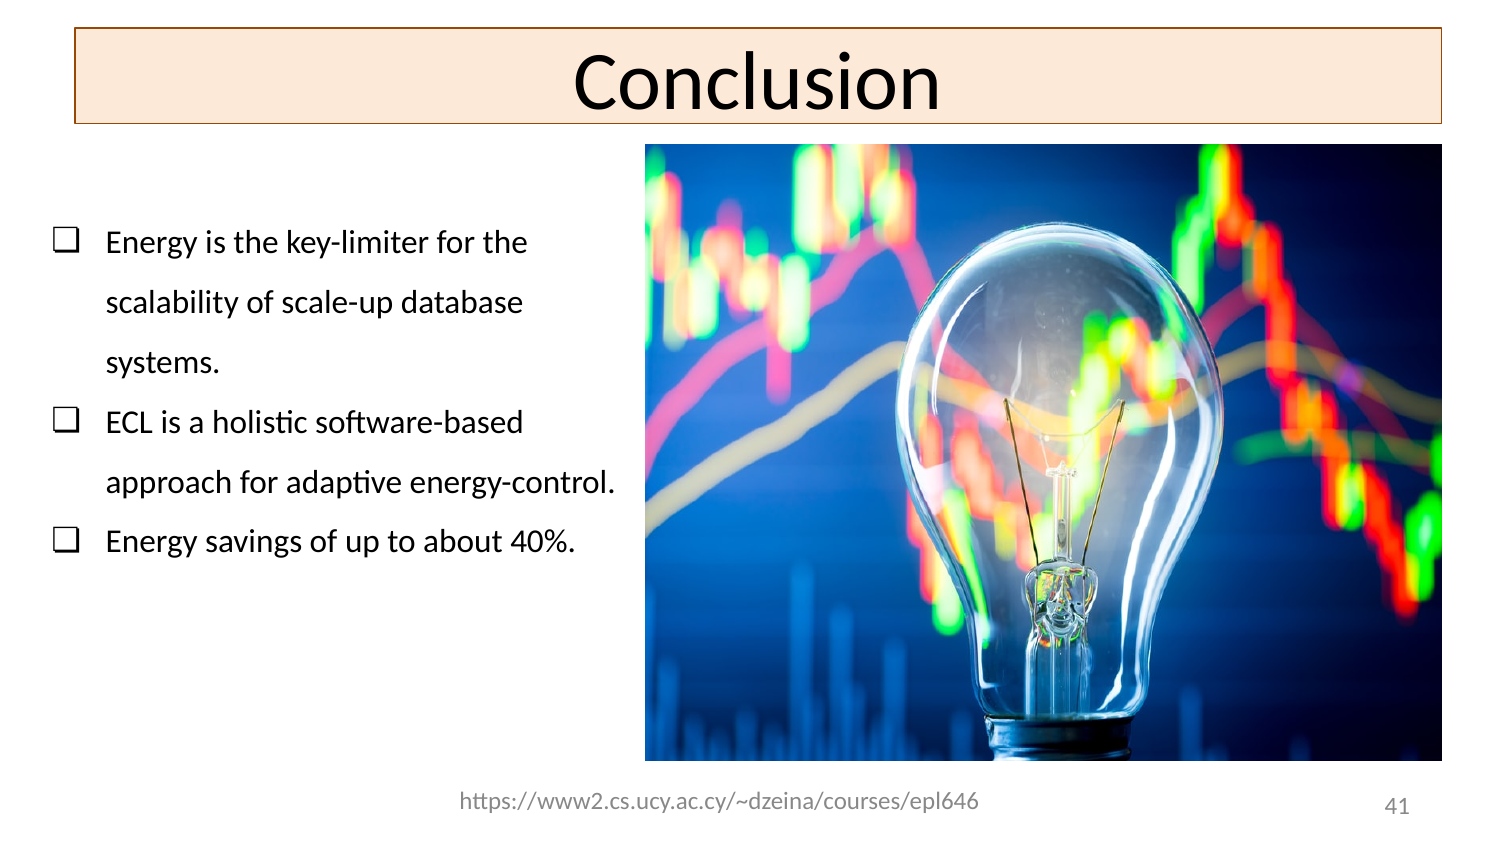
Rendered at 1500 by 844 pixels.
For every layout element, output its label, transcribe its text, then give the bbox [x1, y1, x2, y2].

title Conclusion [75, 27, 1442, 124]
picture [644, 144, 1442, 761]
slide_number ‹#› [1365, 782, 1425, 827]
picture [644, 144, 653, 153]
list Energy is the key-limiter for the scalability of scale-up database systems. ECL is a holistic software-based approach for adaptive energy-control. Energy savings of up to about 40%. [15, 192, 640, 763]
text_box https://www2.cs.ucy.ac.cy/~dzeina/courses/epl646 [75, 763, 1365, 837]
